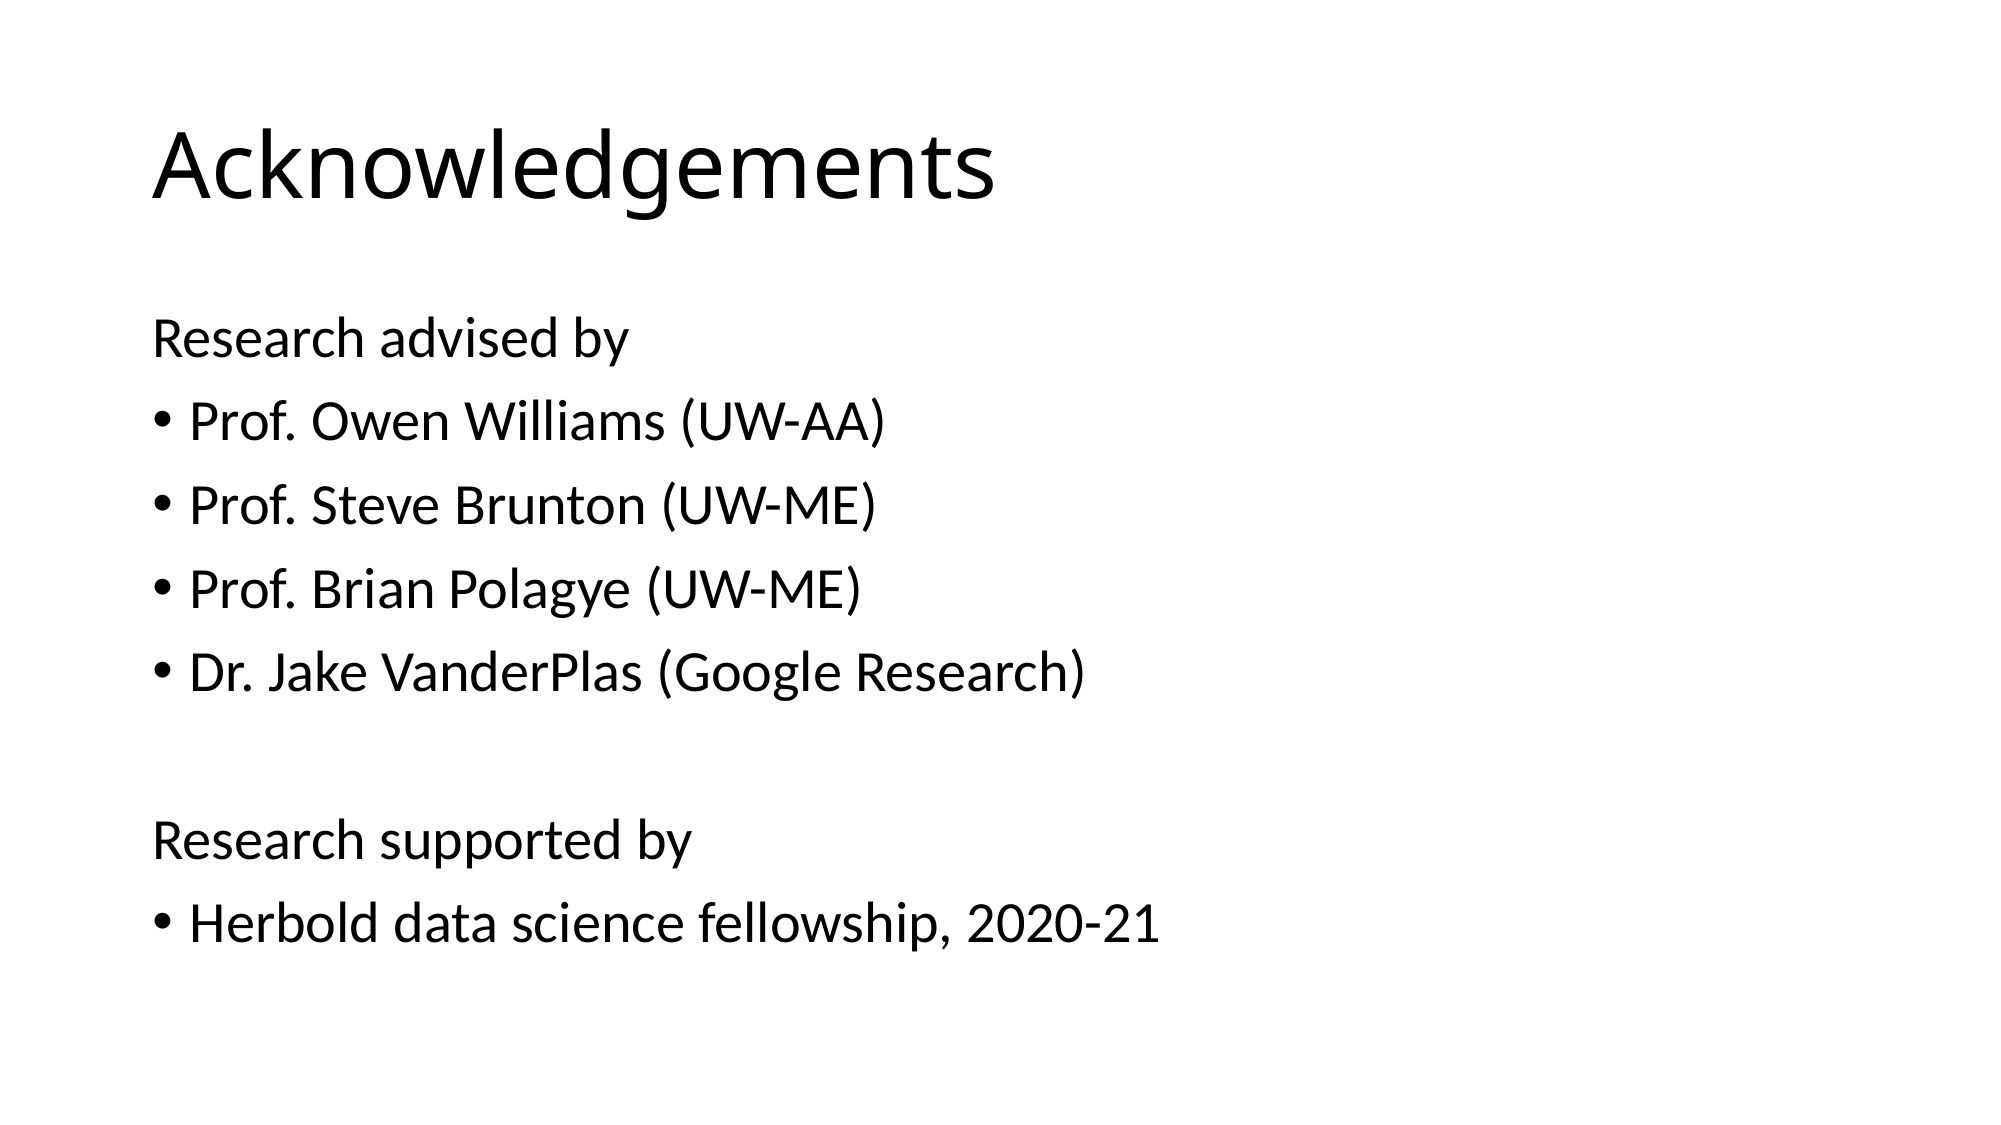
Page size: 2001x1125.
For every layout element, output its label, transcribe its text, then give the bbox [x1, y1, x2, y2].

title Acknowledgements [137, 59, 1863, 278]
list Research advised by Prof. Owen Williams (UW-AA) Prof. Steve Brunton (UW-ME) Prof. Brian Polagye (UW-ME) Dr. Jake VanderPlas (Google Research) Research supported by Herbold data science fellowship, 2020-21 [137, 299, 1863, 1076]
